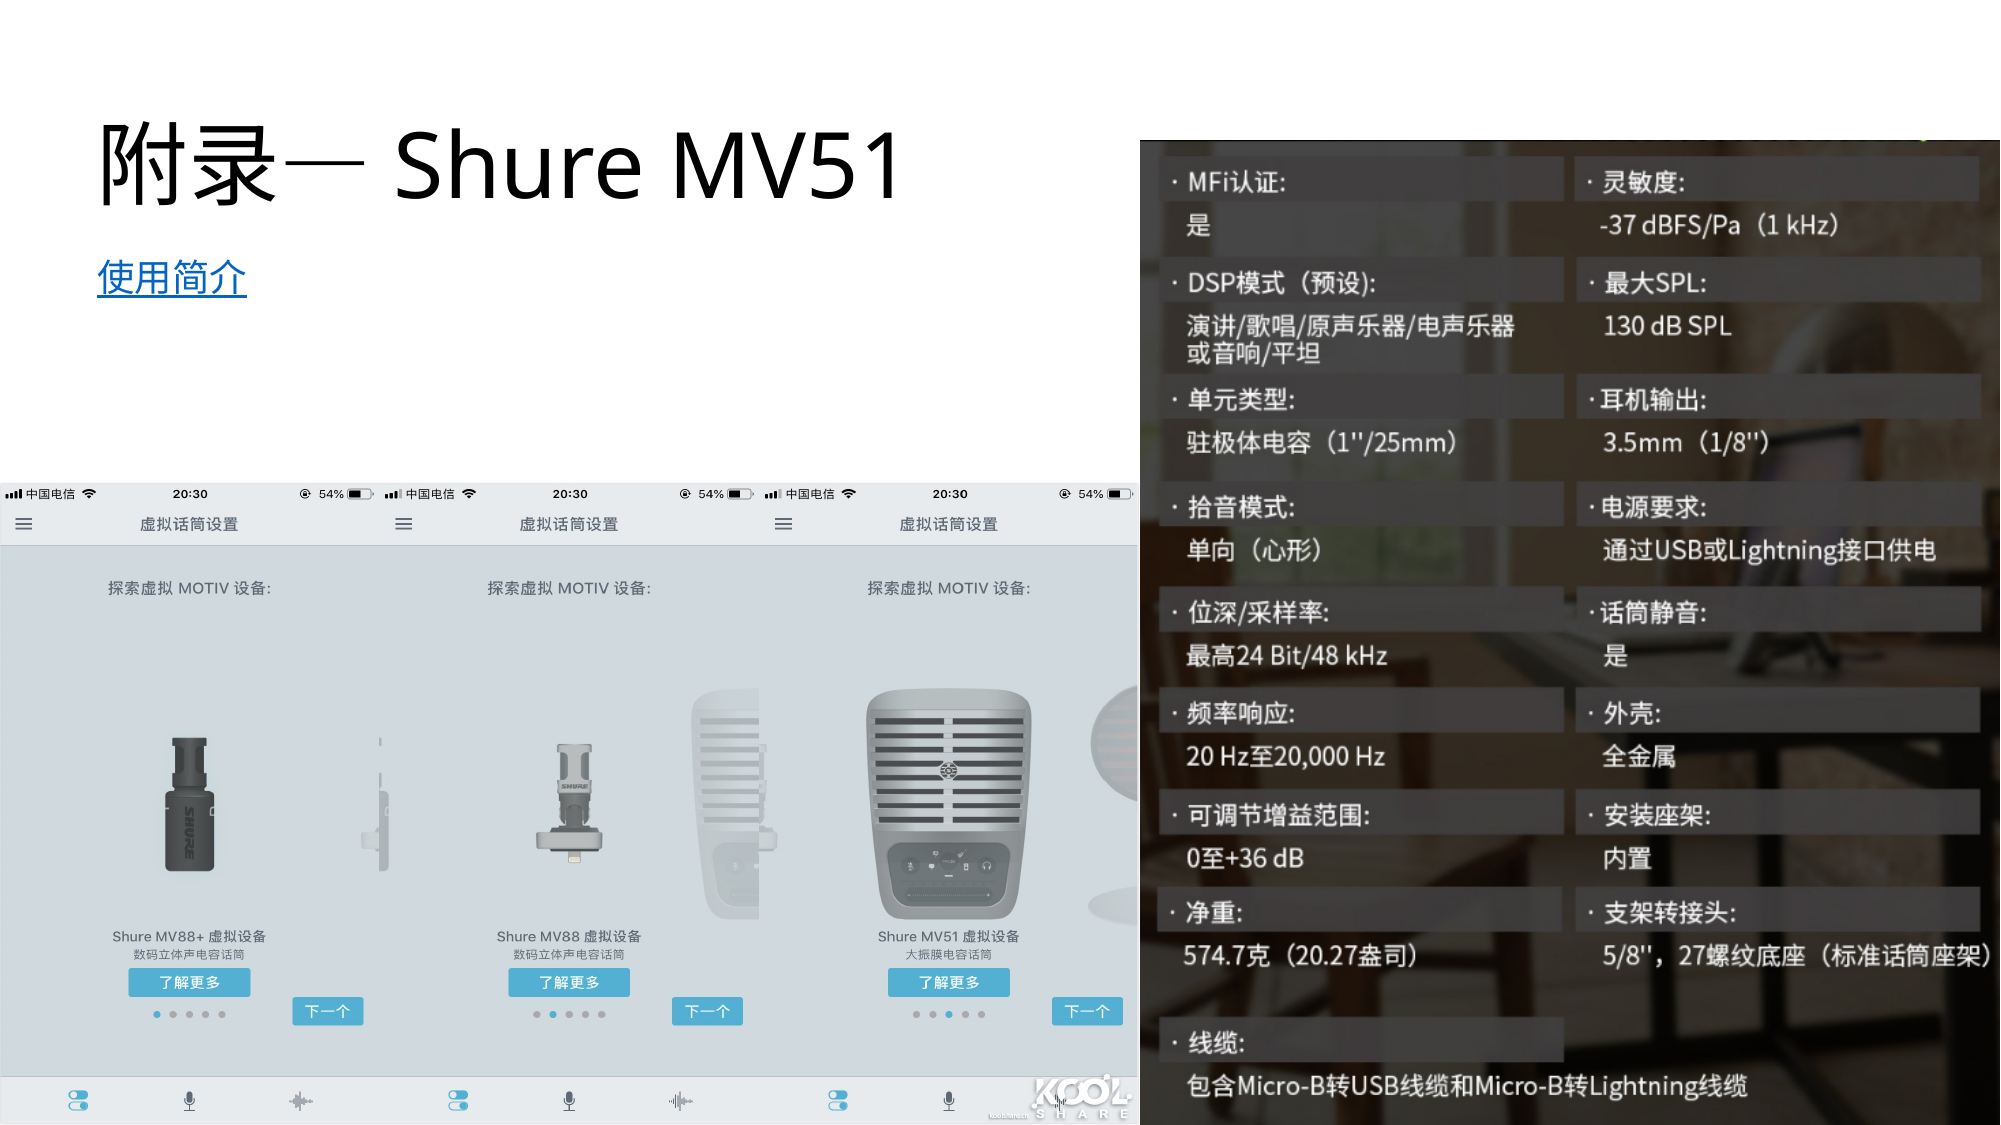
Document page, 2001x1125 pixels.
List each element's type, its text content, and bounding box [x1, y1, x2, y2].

title 附录—Shure MV51 [81, 59, 1807, 278]
text_box 使用简介 [82, 247, 263, 317]
picture [0, 140, 2000, 1125]
